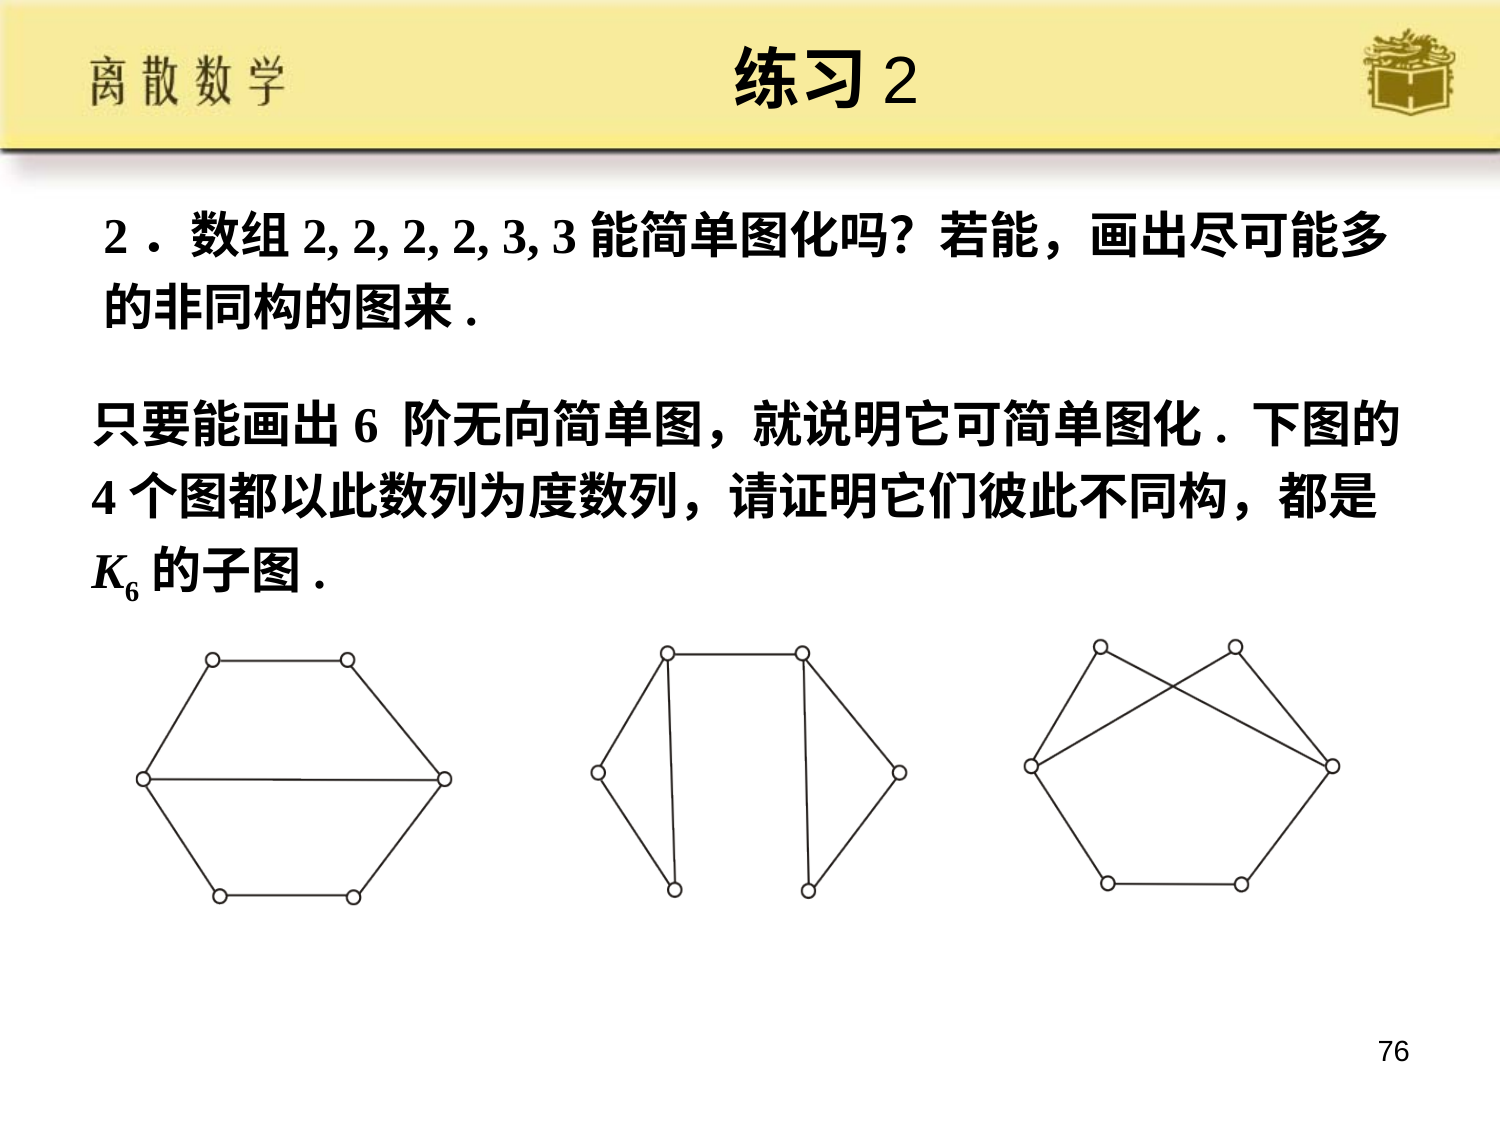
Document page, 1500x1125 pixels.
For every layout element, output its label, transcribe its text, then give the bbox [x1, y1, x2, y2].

text_box 只要能画出6 阶无向简单图，就说明它可简单图化. 下图的4个图都以此数列为度数列，请证明它们彼此不同构，都是K6的子图. [76, 373, 1424, 615]
picture [0, 0, 1500, 1125]
slide_number 76 [1074, 1024, 1425, 1103]
text_box 练习2 [324, 42, 1329, 112]
text_box 2．数组2, 2, 2, 2, 3, 3能简单图化吗？若能，画出尽可能多的非同构的图来. [88, 184, 1436, 344]
